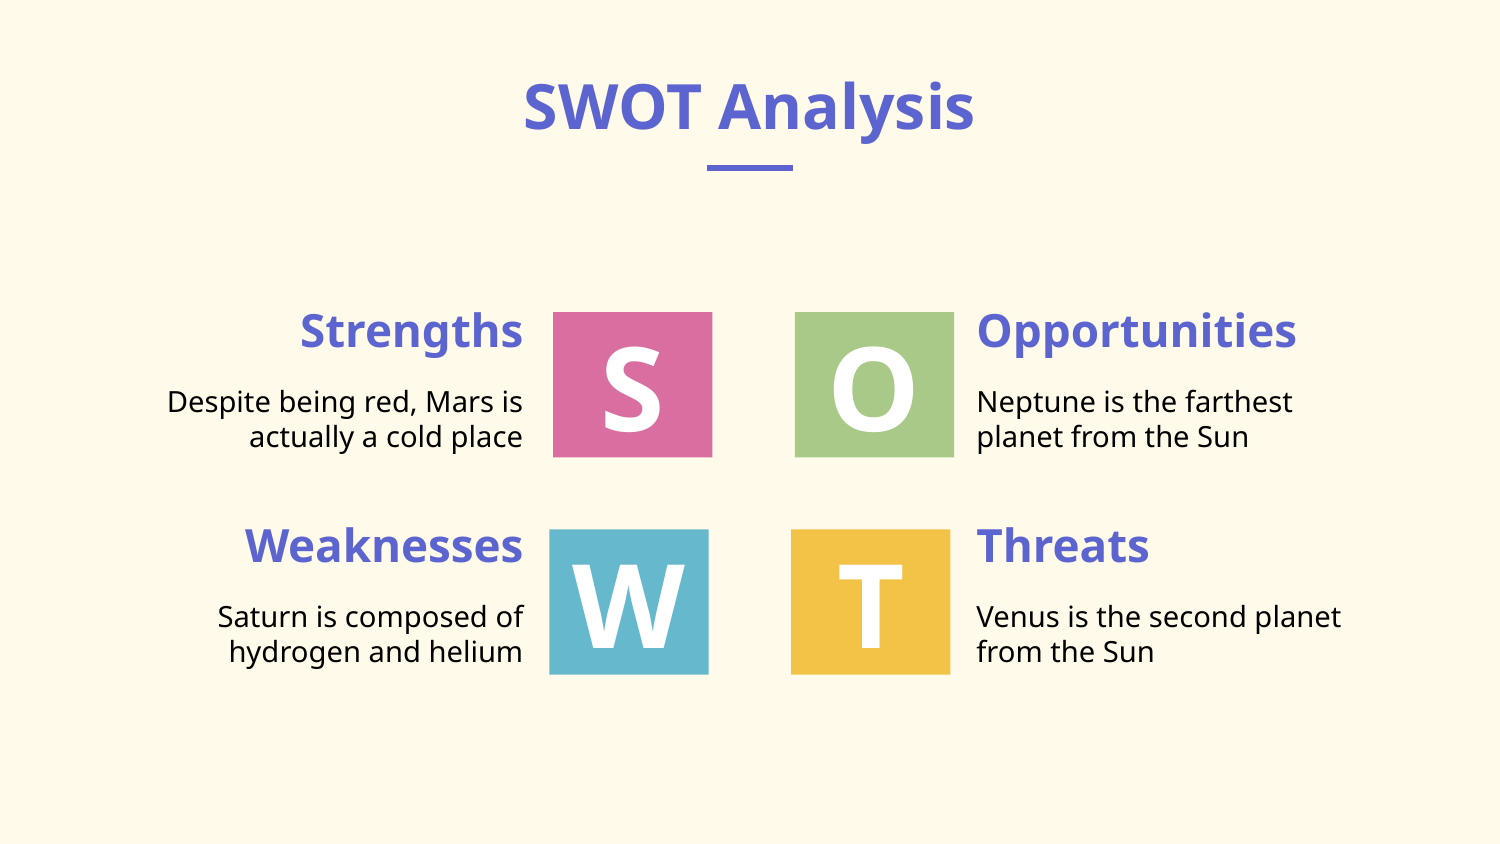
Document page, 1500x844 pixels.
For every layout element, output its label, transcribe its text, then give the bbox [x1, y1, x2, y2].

subtitle Neptune is the farthest planet from the Sun [961, 368, 1359, 463]
text_box S [553, 312, 713, 458]
title SWOT Analysis [116, 33, 1383, 157]
subtitle Despite being red, Mars is actually a cold place [140, 368, 539, 463]
title Weaknesses [140, 463, 539, 583]
title Strengths [140, 247, 539, 368]
title Opportunities [961, 247, 1359, 368]
text_box W [549, 529, 709, 675]
subtitle Saturn is composed of hydrogen and helium [140, 583, 539, 707]
title Threats [961, 463, 1359, 583]
text_box T [791, 529, 951, 675]
subtitle Venus is the second planet from the Sun [961, 583, 1359, 707]
text_box O [794, 312, 955, 458]
